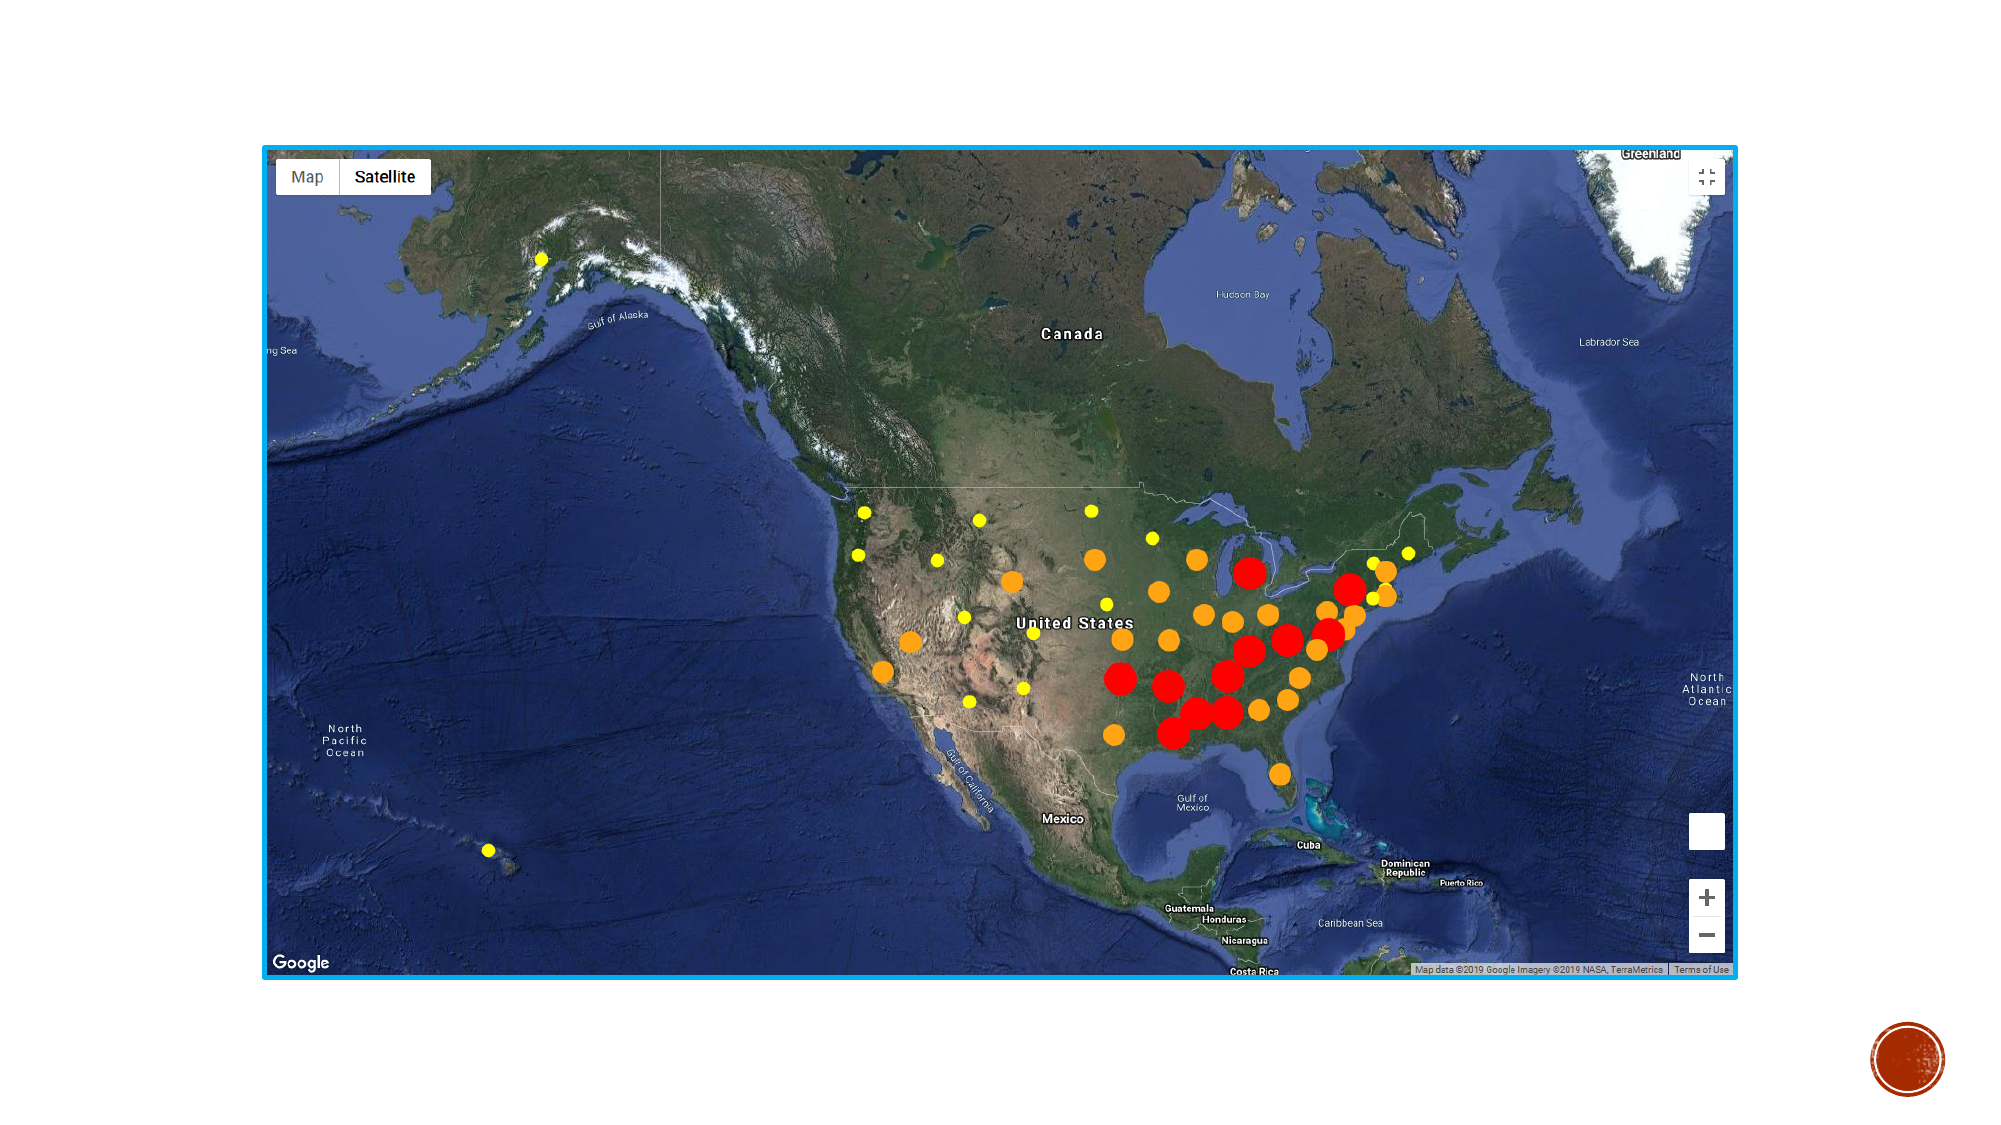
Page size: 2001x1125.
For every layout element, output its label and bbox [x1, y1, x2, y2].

picture [268, 151, 1732, 974]
